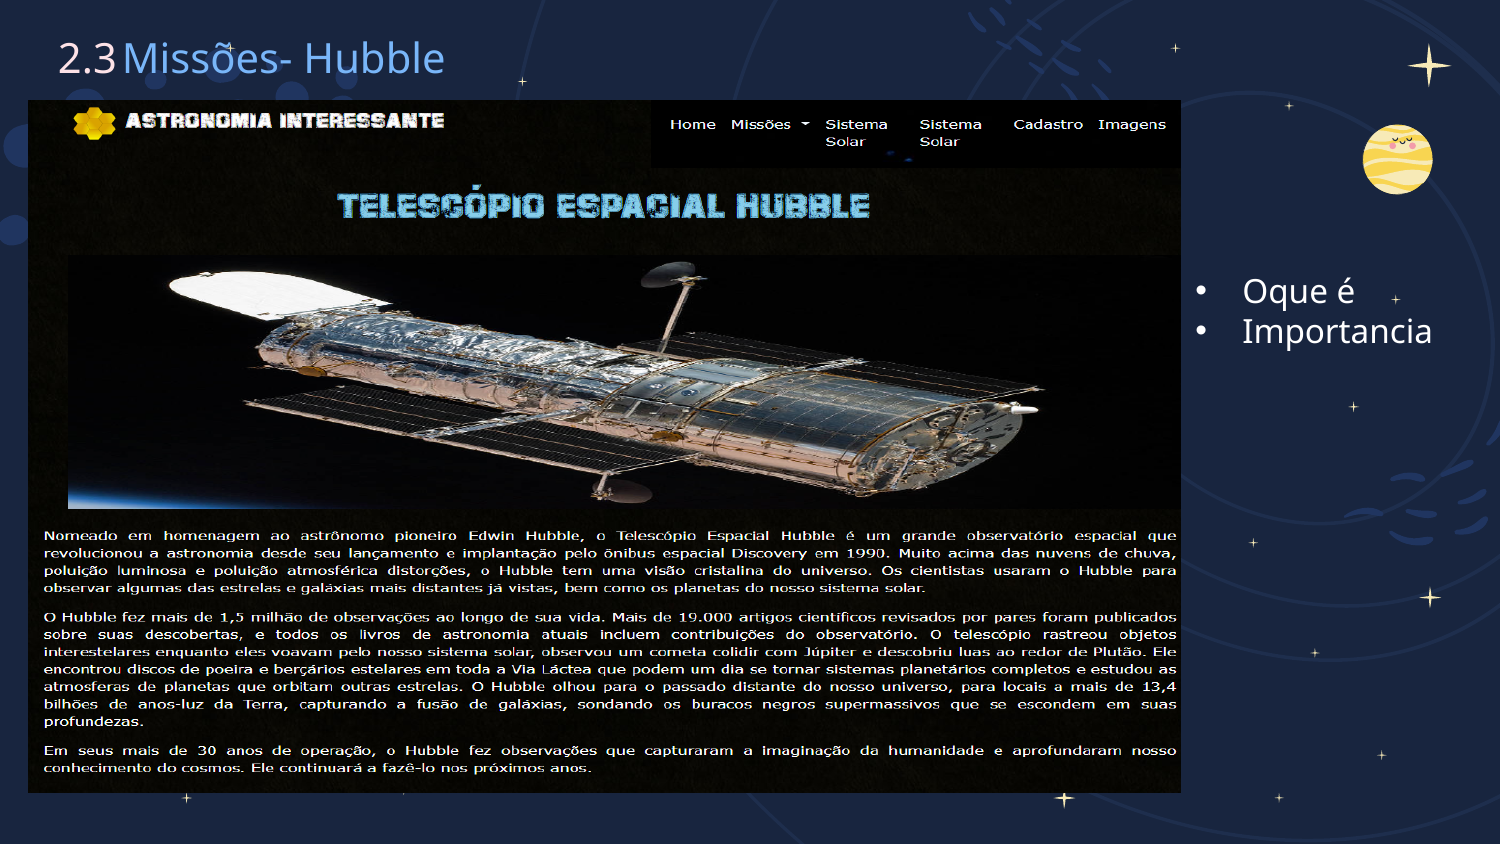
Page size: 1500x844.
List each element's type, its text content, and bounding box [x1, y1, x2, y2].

title Missões- Hubble [96, 0, 601, 99]
picture [27, 100, 1181, 794]
subtitle Oque é Importancia [1185, 255, 1500, 483]
title 2.3 [16, 4, 159, 109]
